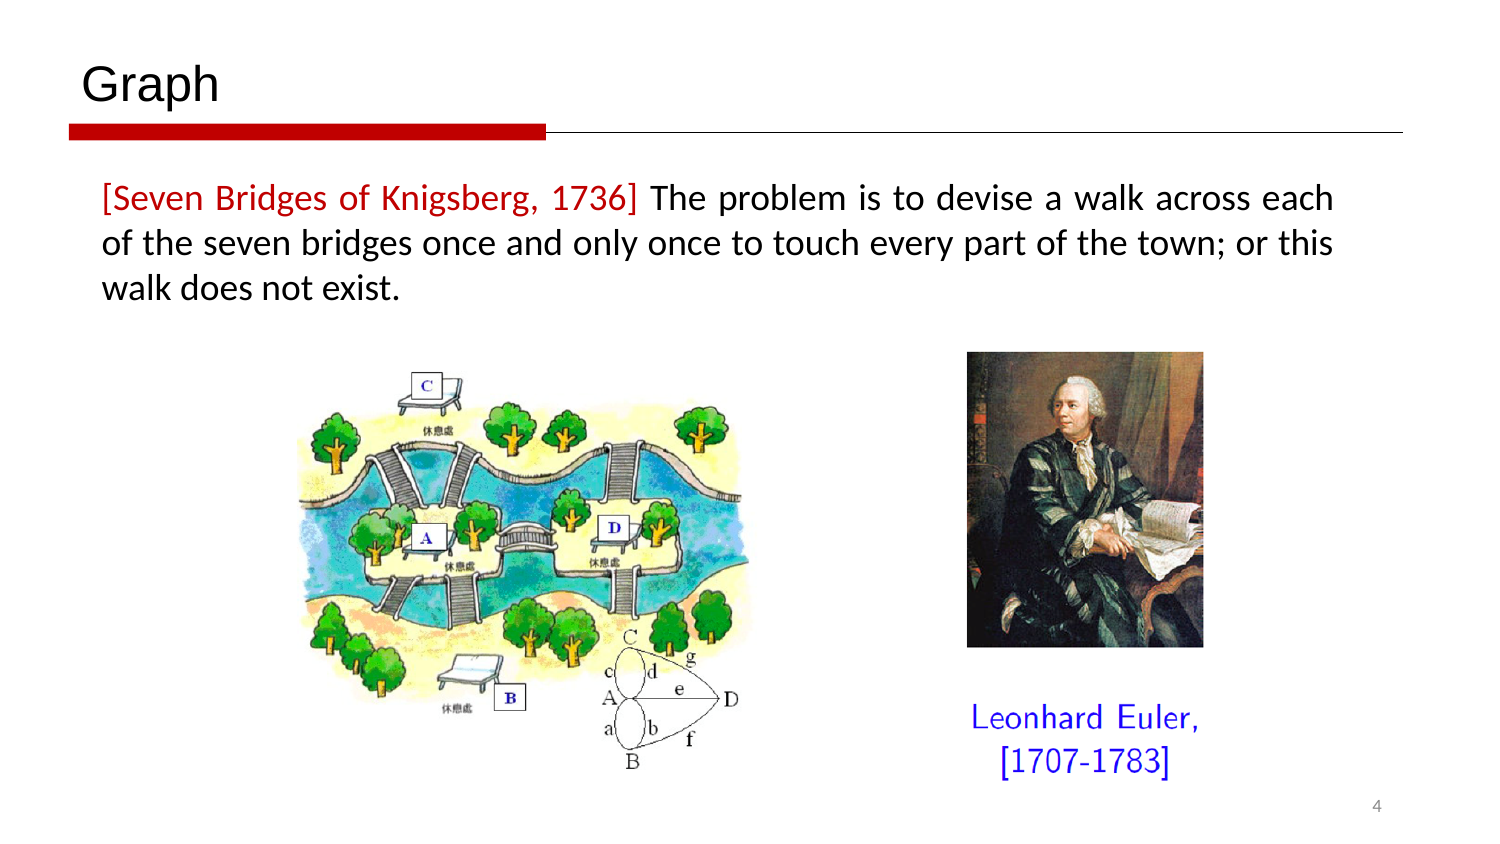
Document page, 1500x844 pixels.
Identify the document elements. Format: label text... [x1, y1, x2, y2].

slide_number 4 [1059, 782, 1397, 827]
text_box [68, 133, 547, 142]
text_box [68, 123, 547, 132]
picture [273, 324, 1227, 790]
text_box [Seven Bridges of Knigsberg, 1736] The problem is to devise a walk across each of the seven bridges once and only once to touch every part of the town; or this walk does not exist. [86, 165, 1350, 316]
text_box Graph [66, 43, 235, 119]
